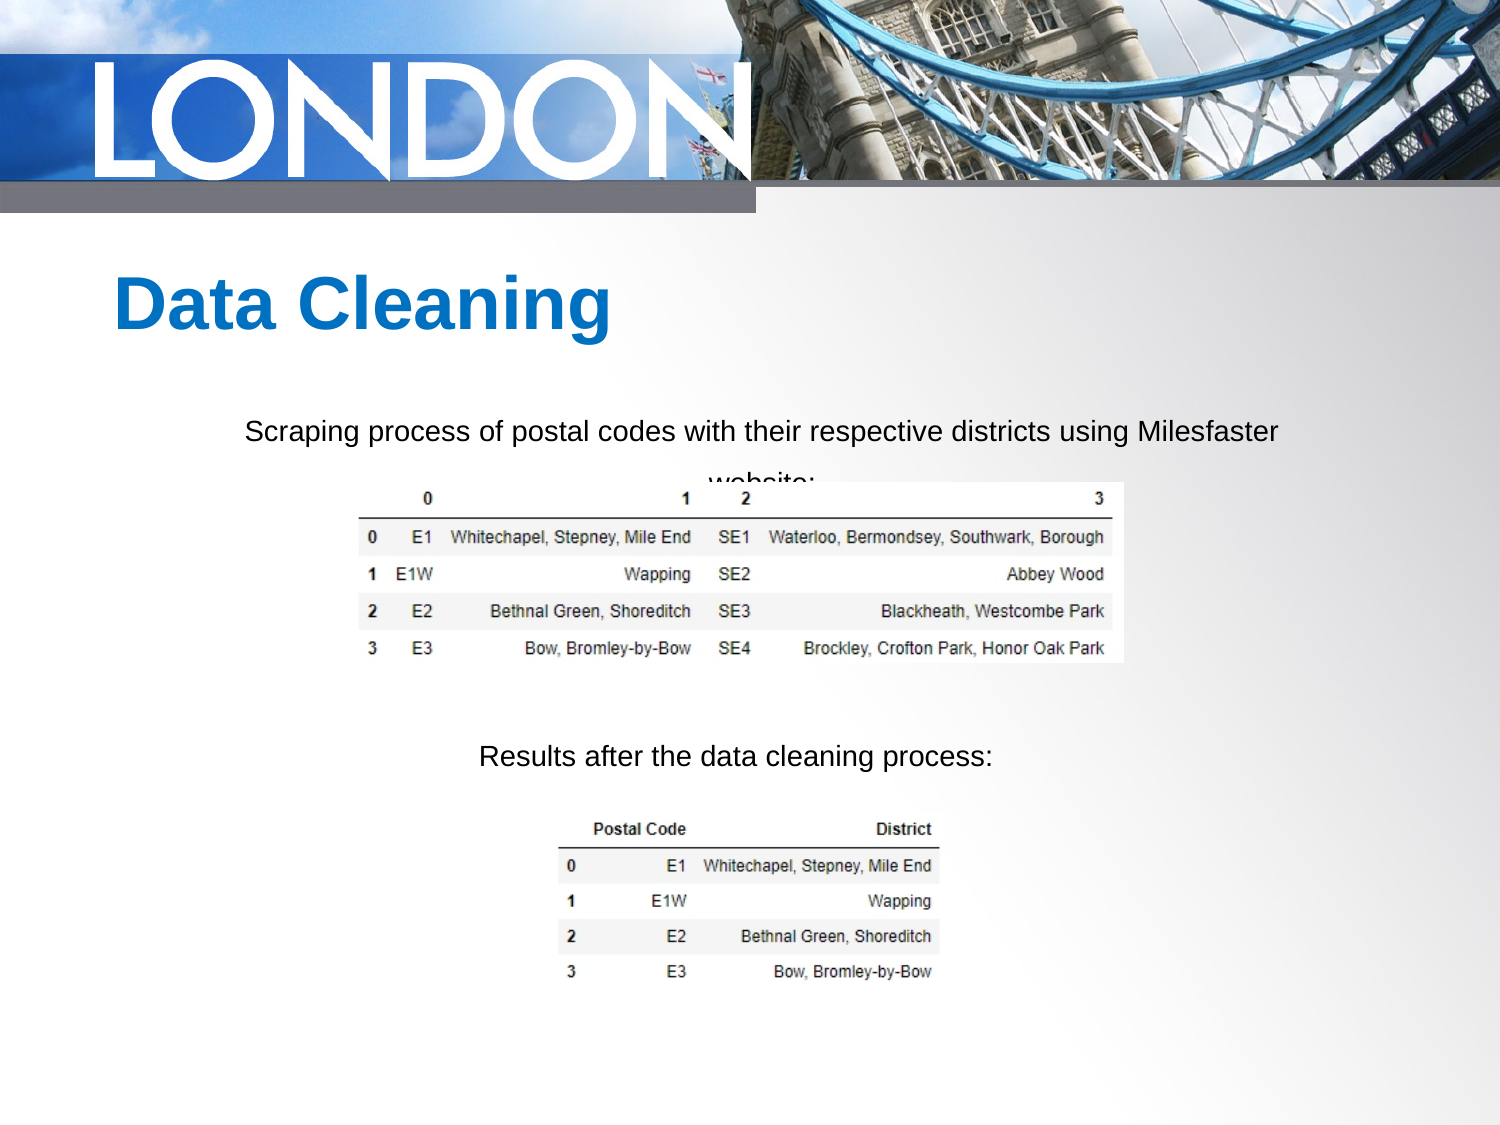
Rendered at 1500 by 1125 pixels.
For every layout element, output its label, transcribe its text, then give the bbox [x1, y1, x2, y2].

text_box Results after the data cleaning process: [323, 712, 1150, 788]
picture [0, 0, 1500, 1125]
list Scraping process of postal codes with their respective districts using Milesfaster website: [173, 387, 1352, 463]
title Data Cleaning [98, 236, 1427, 363]
